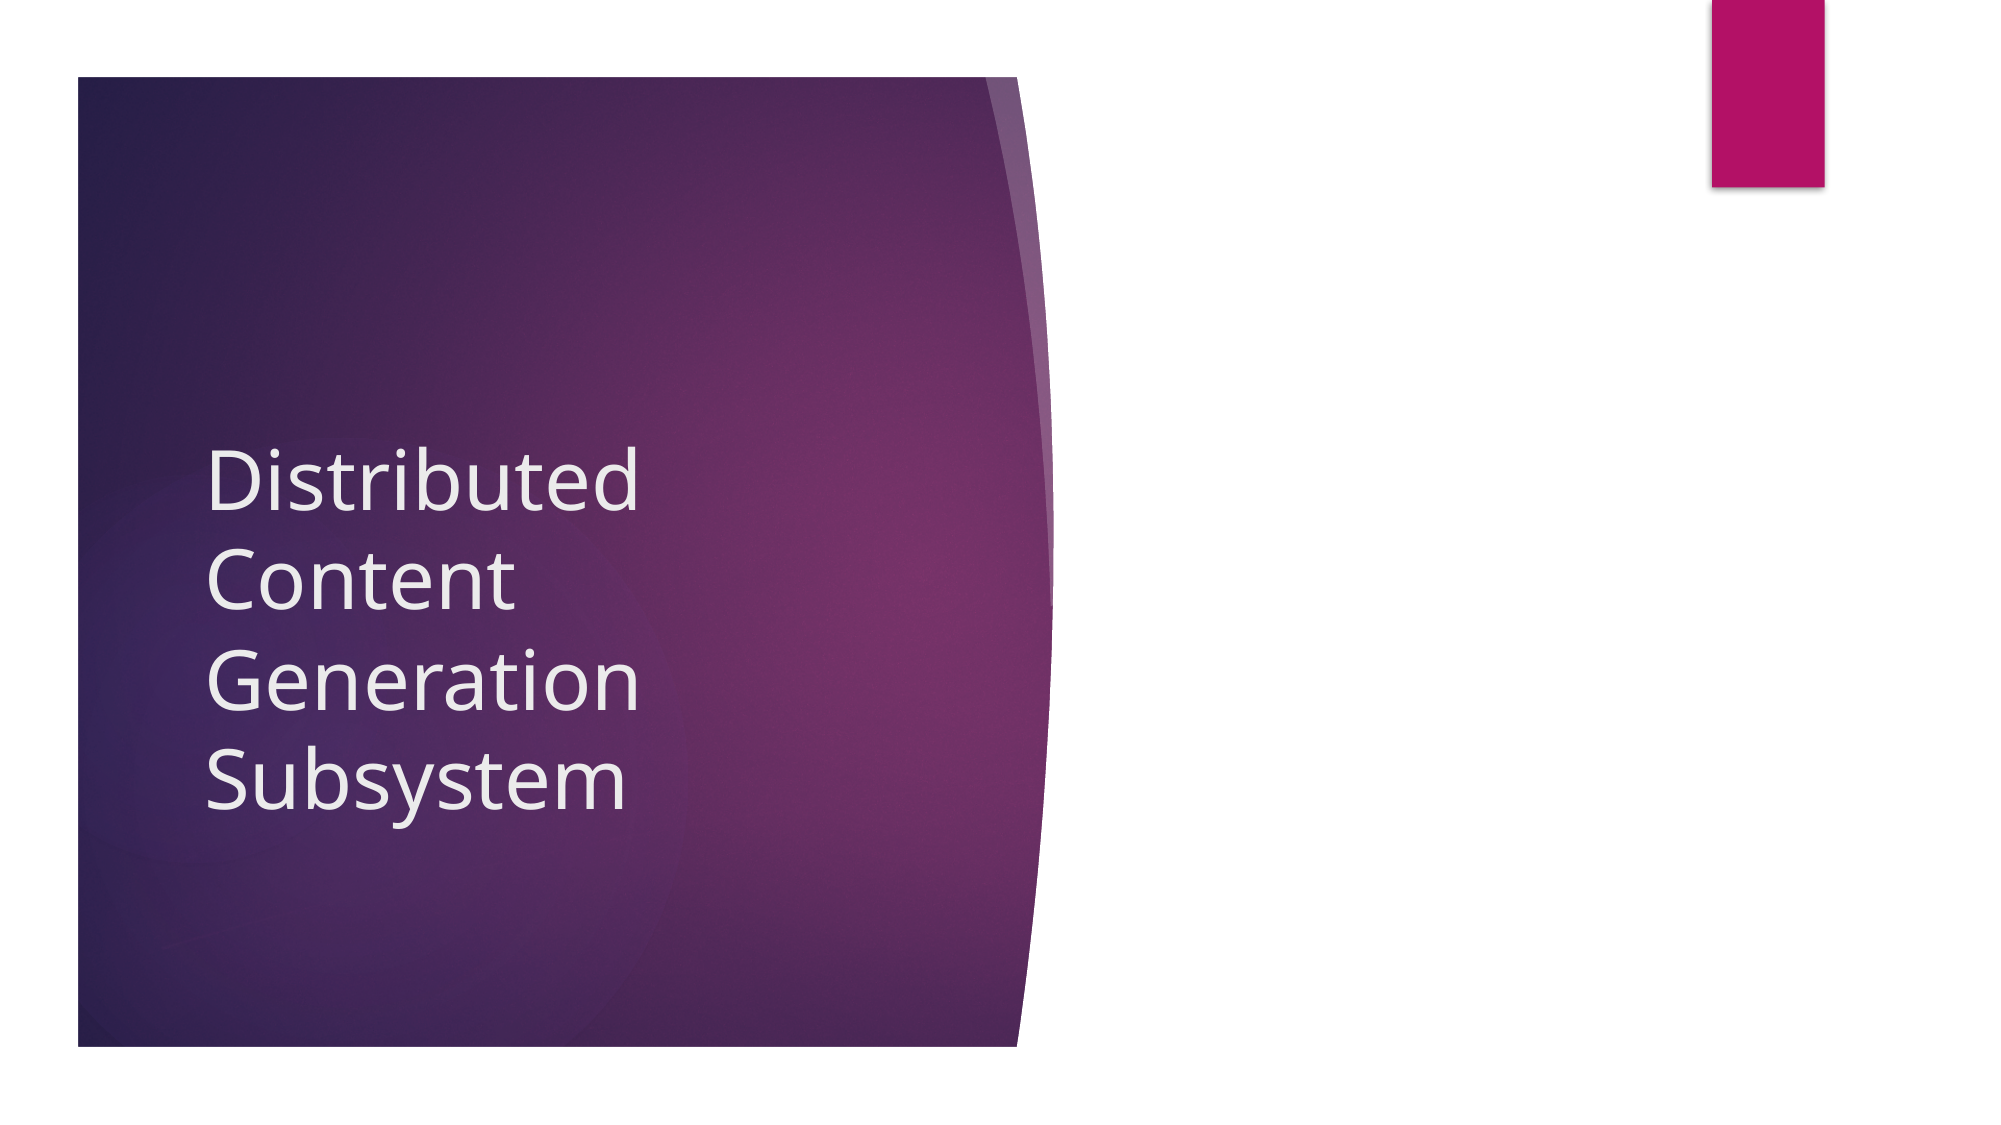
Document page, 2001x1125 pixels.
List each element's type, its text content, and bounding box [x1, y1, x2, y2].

title Distributed Content Generation Subsystem [189, 439, 904, 814]
